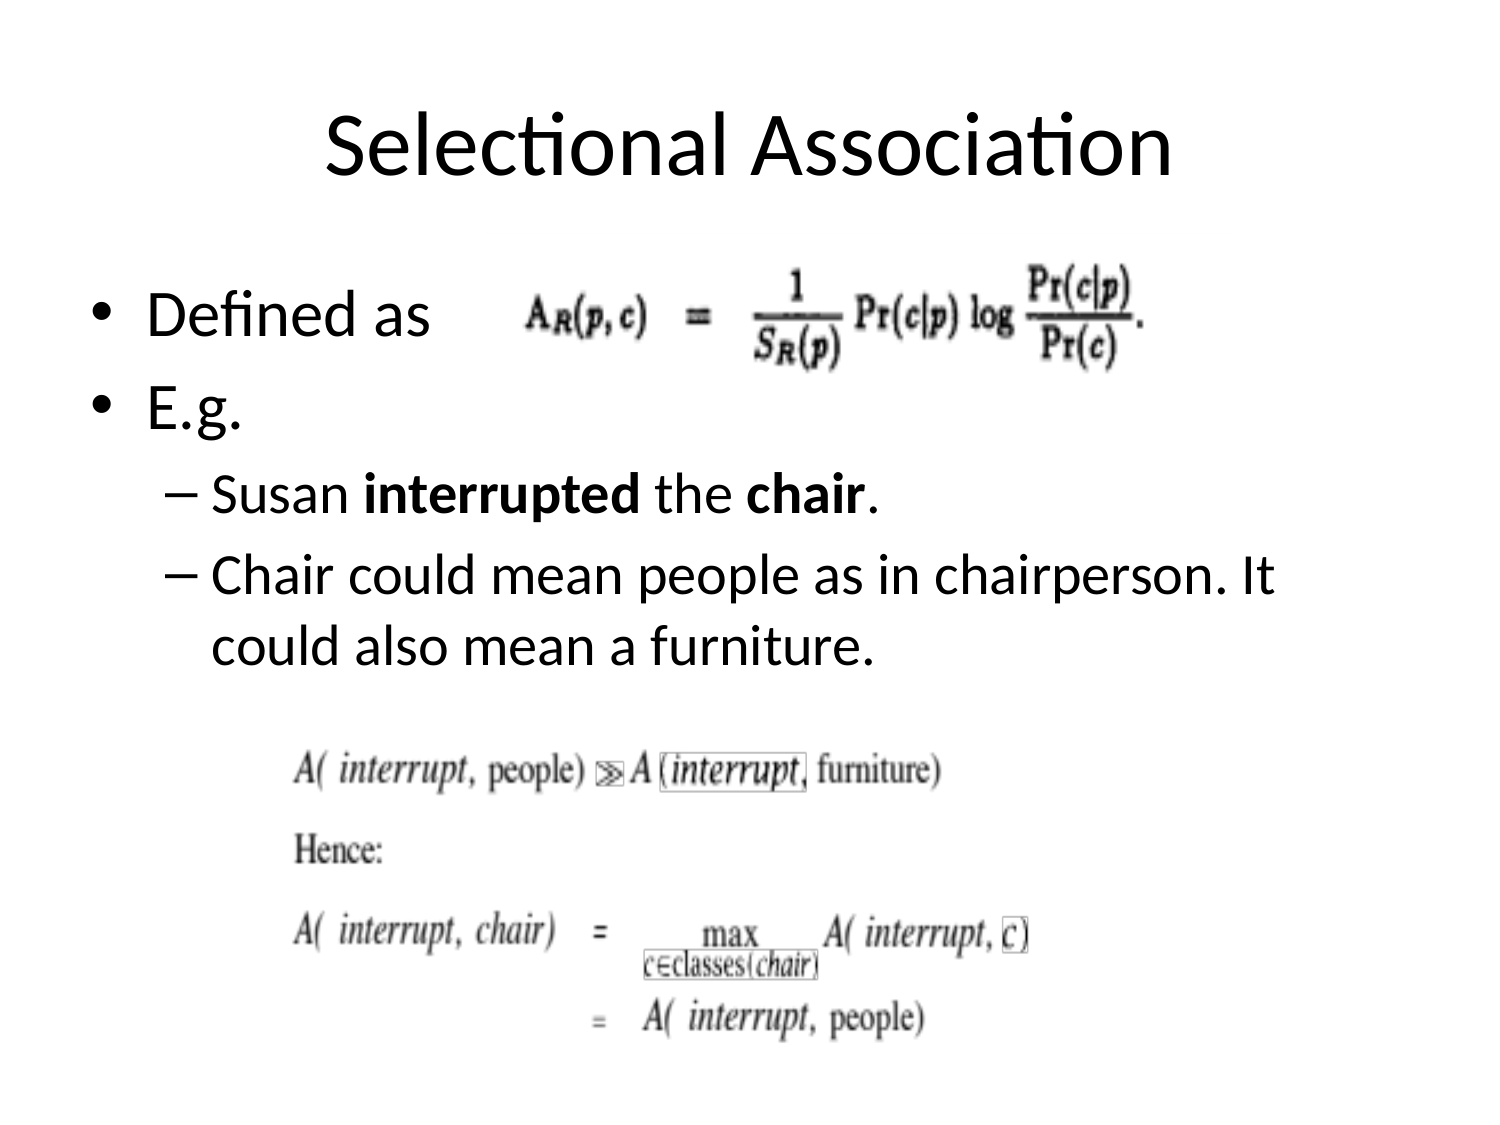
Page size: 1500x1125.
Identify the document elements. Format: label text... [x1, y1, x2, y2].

title Selectional Association [75, 45, 1425, 233]
list Defined as E.g. Susan interrupted the chair. Chair could mean people as in chairperson. It could also mean a furniture. [75, 262, 1425, 1005]
picture [226, 718, 1177, 1049]
picture [484, 232, 1233, 408]
